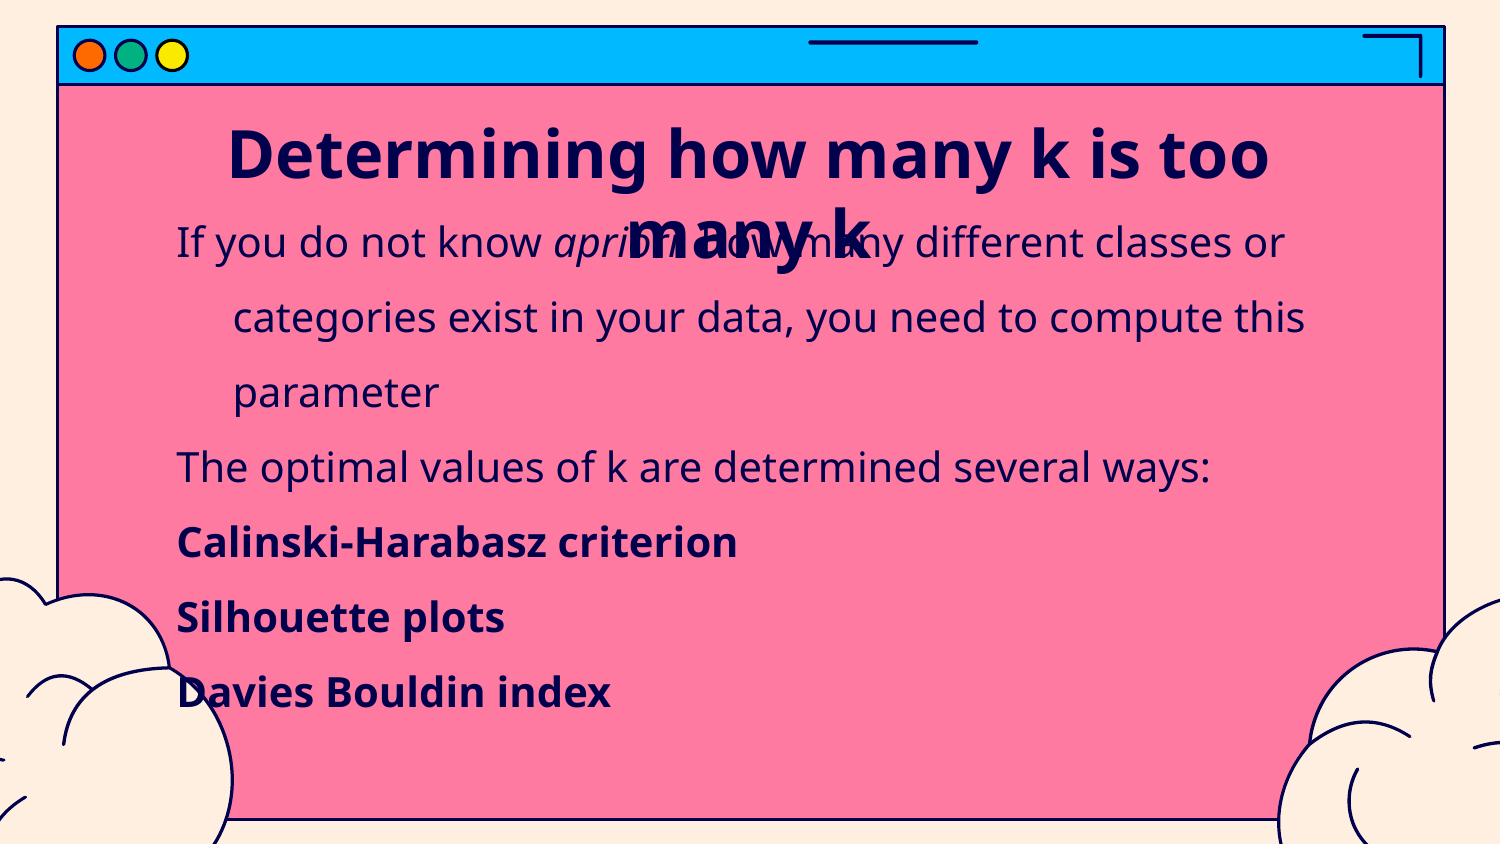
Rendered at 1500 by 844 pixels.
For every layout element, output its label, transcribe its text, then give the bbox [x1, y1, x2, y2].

text_box [358, 703, 374, 707]
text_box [1265, 605, 1500, 844]
title Determining how many k is too many k [114, 96, 1383, 191]
text_box [296, 703, 311, 707]
text_box [424, 703, 442, 707]
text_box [0, 605, 267, 844]
text_box [384, 703, 402, 707]
text_box [541, 703, 559, 707]
text_box [569, 703, 584, 707]
text_box If you do not know apriori how many different classes or categories exist in your data, you need to compute this parameter The optimal values of k are determined several ways: Calinski-Harabasz criterion Silhouette plots Davies Bouldin index [142, 176, 1358, 703]
text_box [274, 703, 290, 707]
